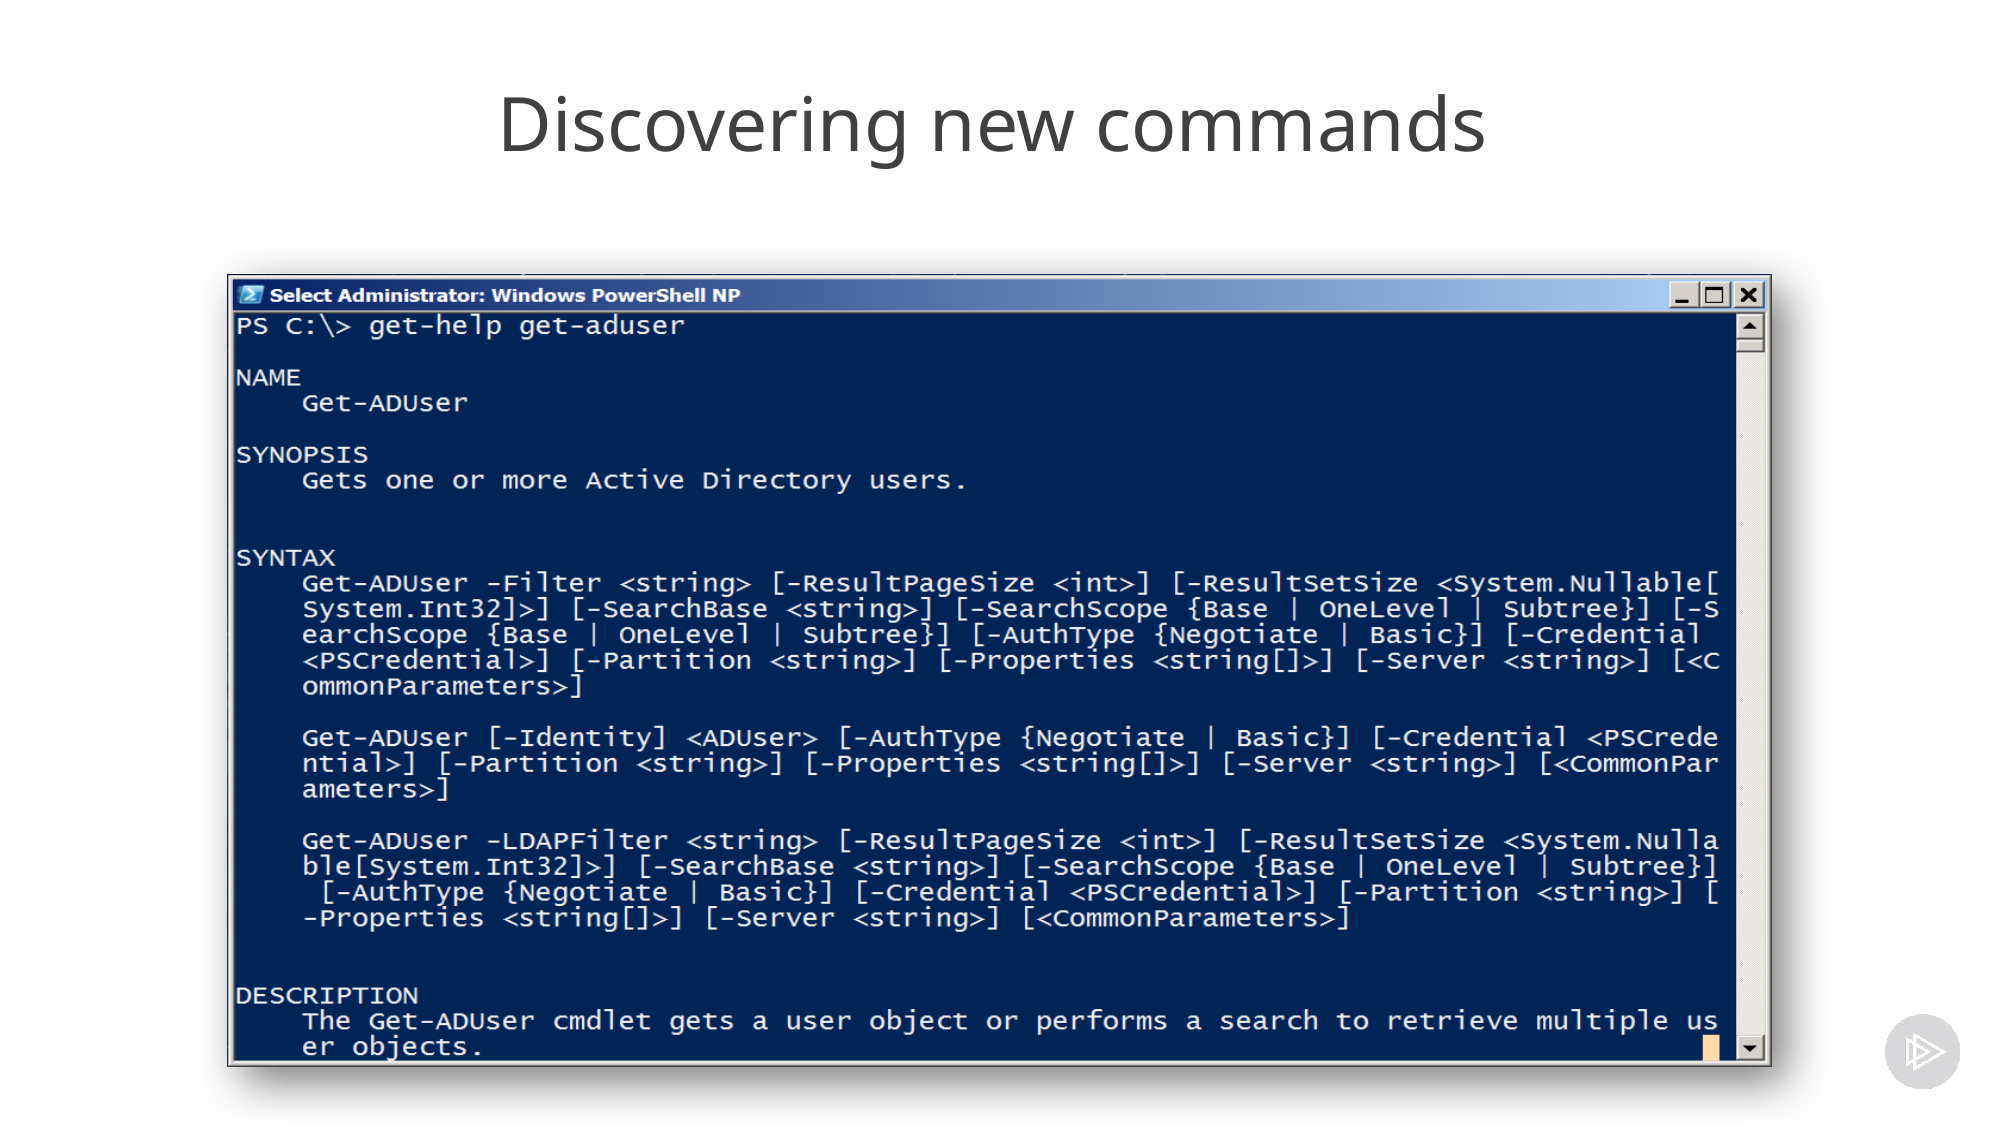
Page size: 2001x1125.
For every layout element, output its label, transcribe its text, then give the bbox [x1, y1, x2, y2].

title Discovering new commands [115, 82, 1885, 155]
picture [227, 273, 1772, 1067]
